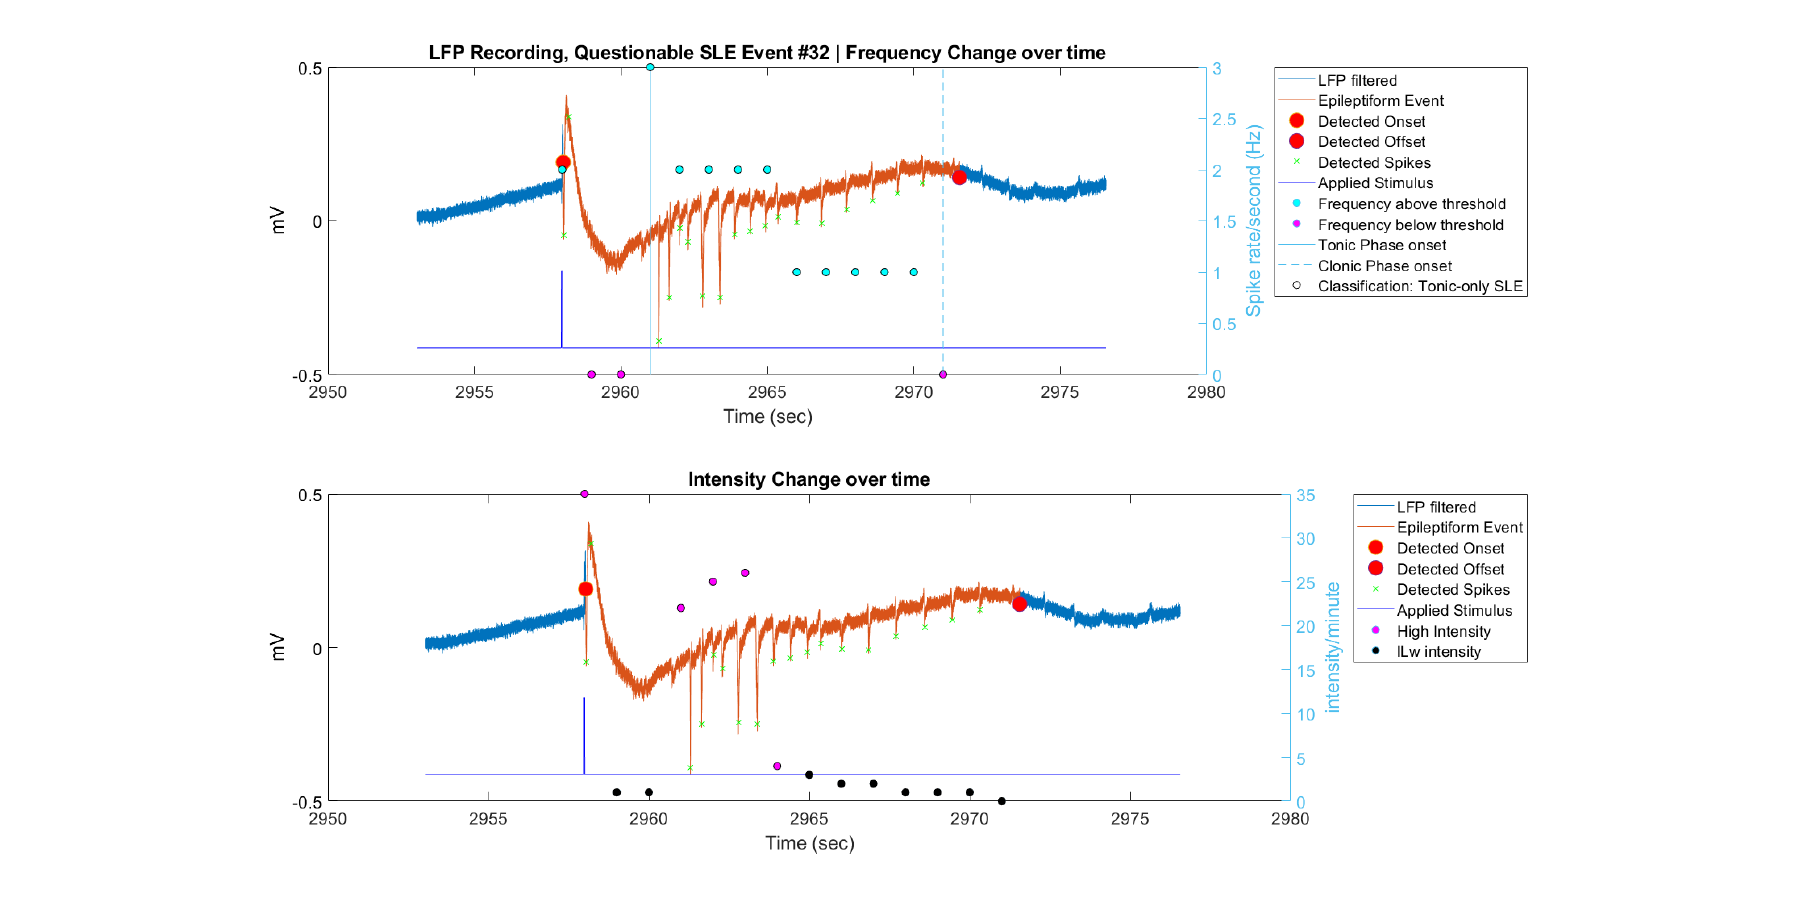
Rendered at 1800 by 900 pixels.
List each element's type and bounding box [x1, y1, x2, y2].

picture [126, 0, 1674, 900]
